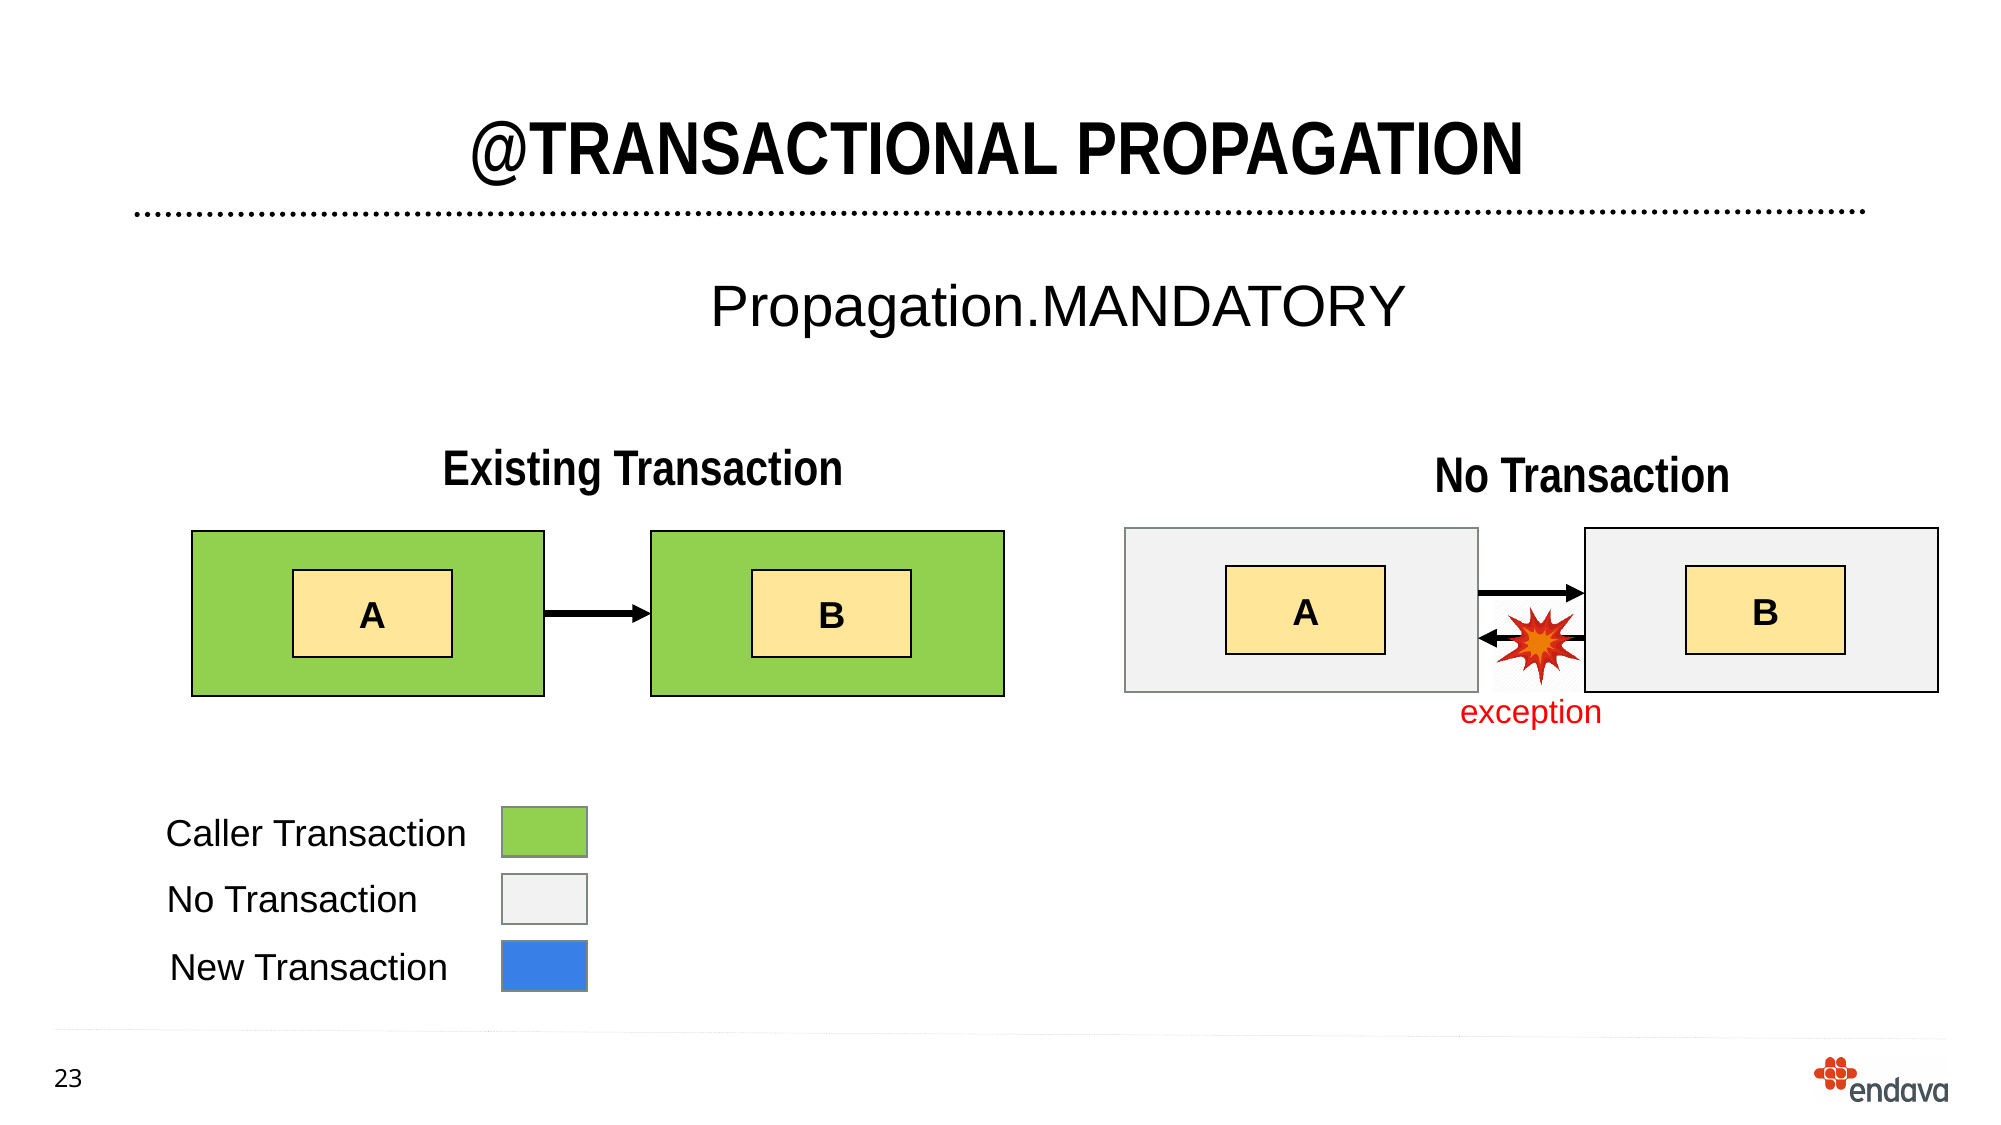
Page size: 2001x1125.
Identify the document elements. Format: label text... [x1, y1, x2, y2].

title @Transactional propagation [198, 26, 1812, 195]
picture [1814, 1057, 1948, 1102]
text_box [191, 530, 545, 697]
text_box [1124, 527, 1479, 693]
text_box [501, 806, 588, 858]
text_box No Transaction [151, 868, 434, 928]
text_box [501, 873, 588, 925]
text_box New Transaction [154, 935, 463, 996]
text_box Existing Transaction [427, 427, 933, 503]
text_box A [292, 569, 453, 658]
picture [1491, 599, 1585, 694]
text_box Caller Transaction [150, 801, 482, 862]
text_box B [1685, 565, 1846, 655]
text_box B [751, 569, 912, 658]
text_box [650, 530, 1005, 697]
text_box [501, 940, 588, 992]
text_box No Transaction [1419, 435, 1746, 510]
text_box [1584, 527, 1939, 693]
text_box Propagation.MANDATORY [696, 260, 1423, 346]
text_box A [1225, 565, 1386, 655]
text_box exception [1445, 683, 1618, 738]
